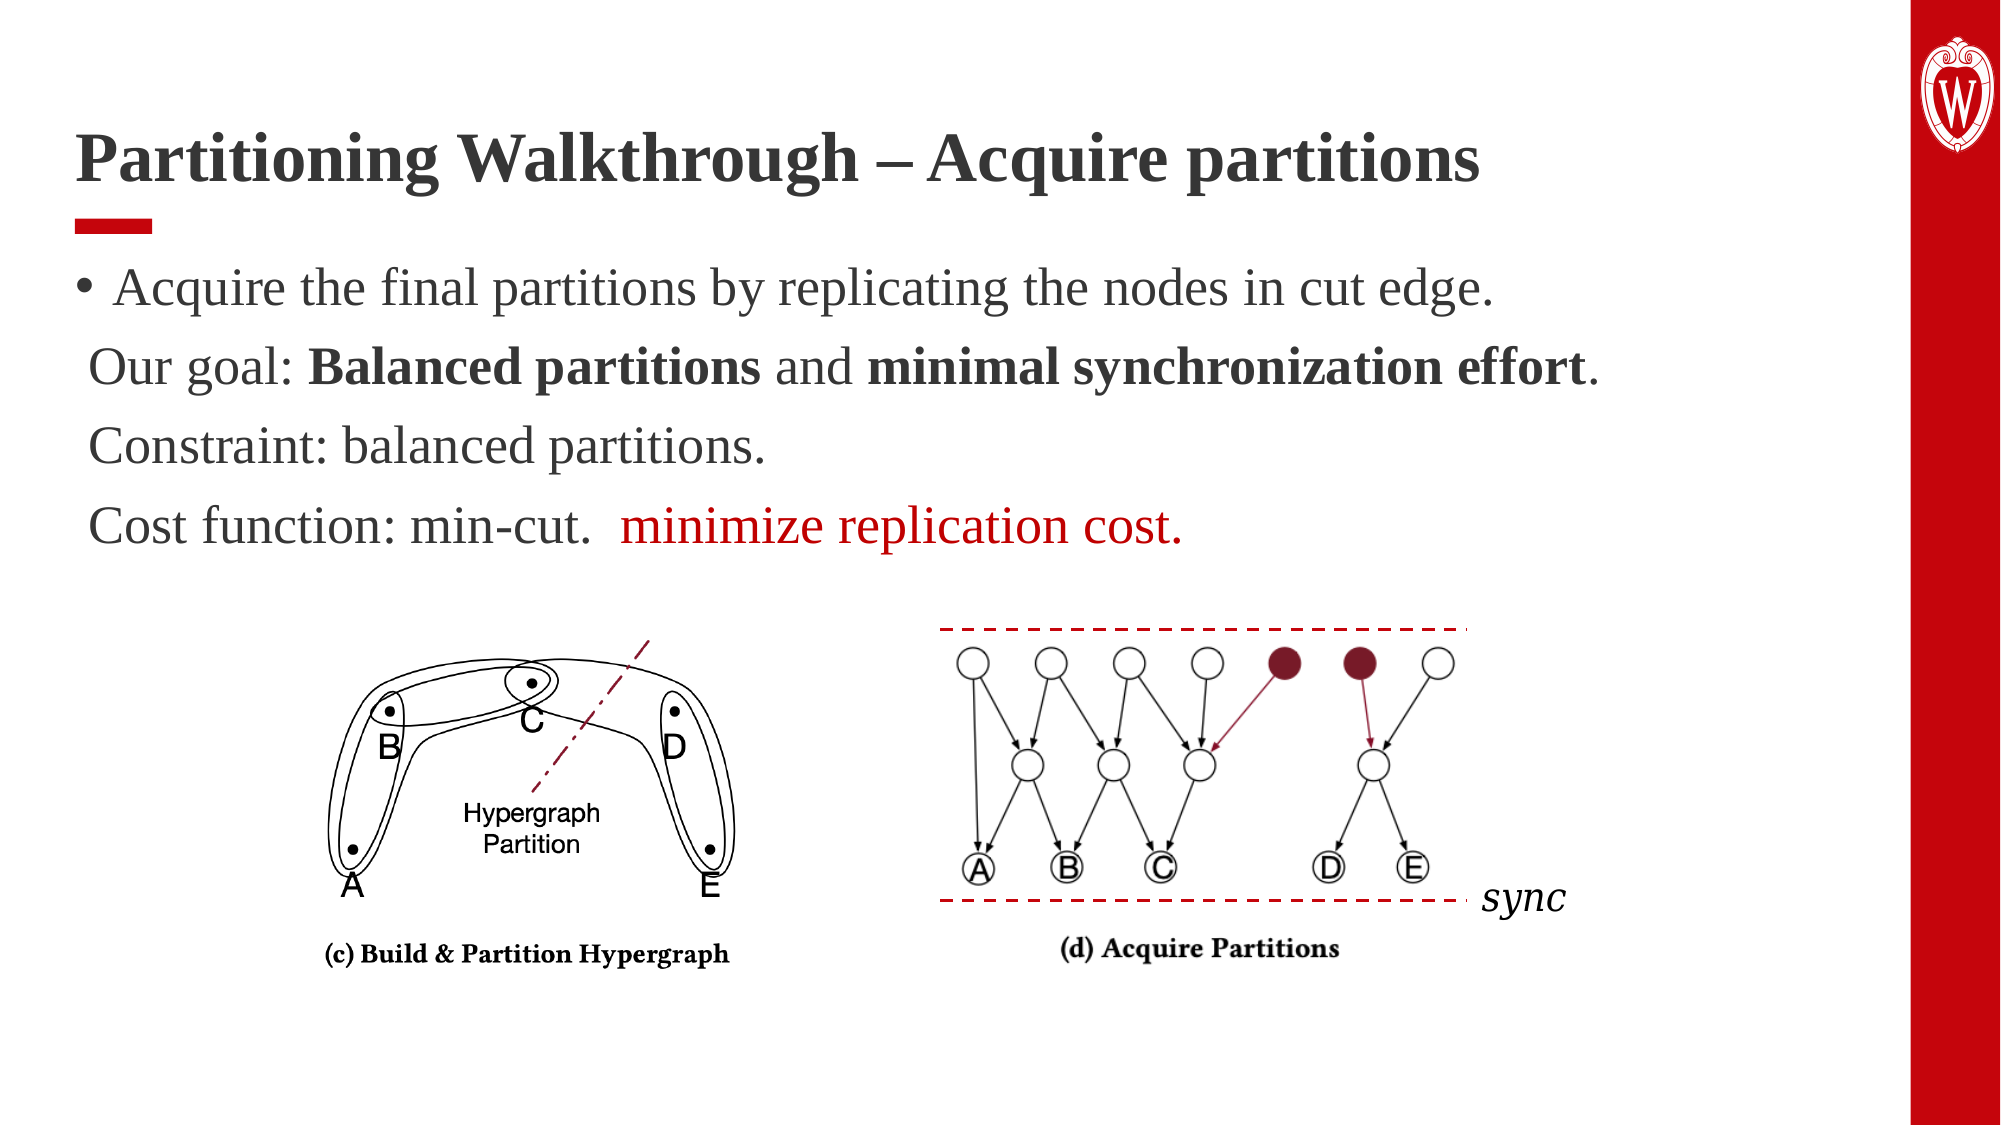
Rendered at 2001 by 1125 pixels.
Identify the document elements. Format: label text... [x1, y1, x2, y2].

picture [1920, 36, 1995, 154]
picture [312, 629, 742, 981]
picture [939, 901, 1467, 981]
title Partitioning Walkthrough – Acquire partitions [75, 111, 1863, 197]
picture [939, 630, 1467, 900]
